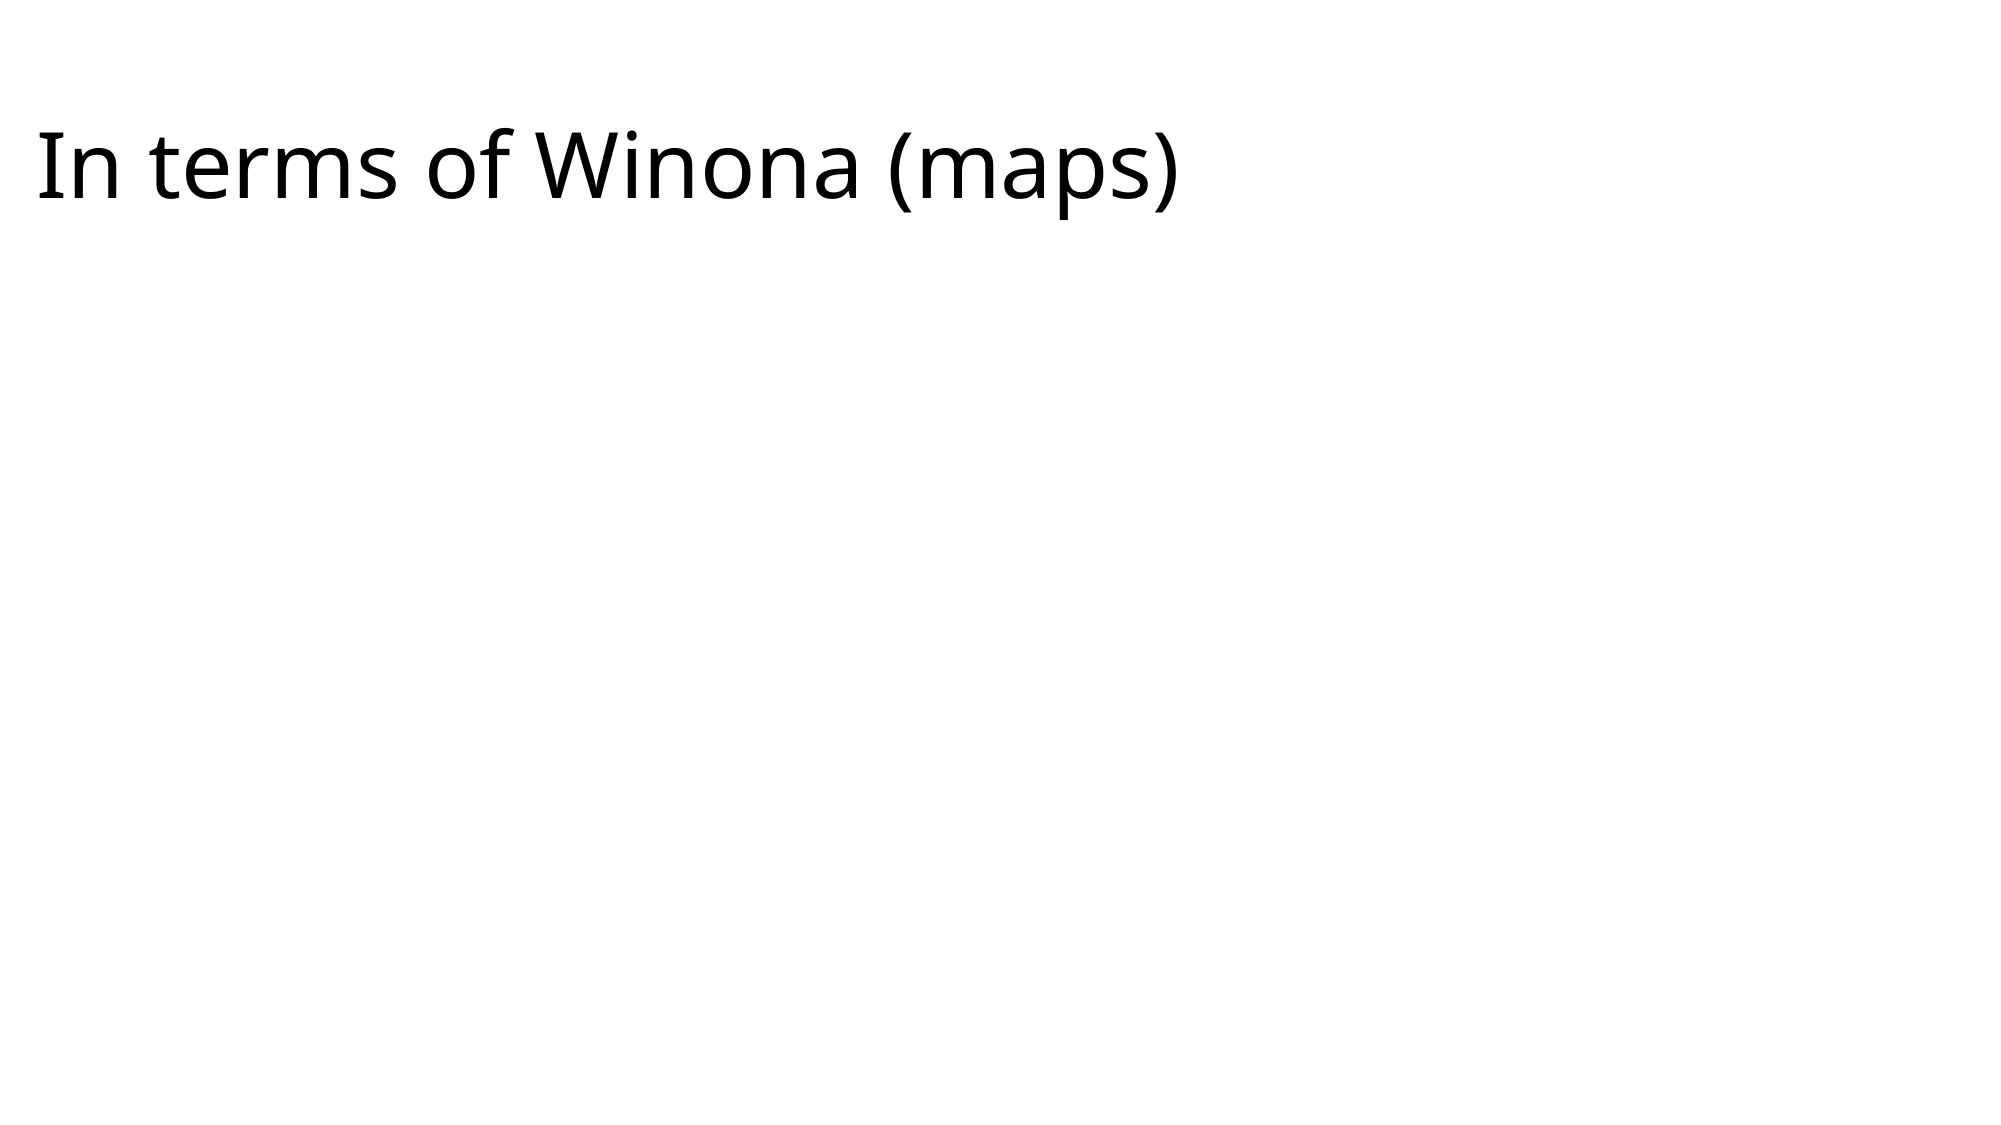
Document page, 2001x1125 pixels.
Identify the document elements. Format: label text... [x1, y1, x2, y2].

title In terms of Winona (maps) [21, 59, 1982, 278]
